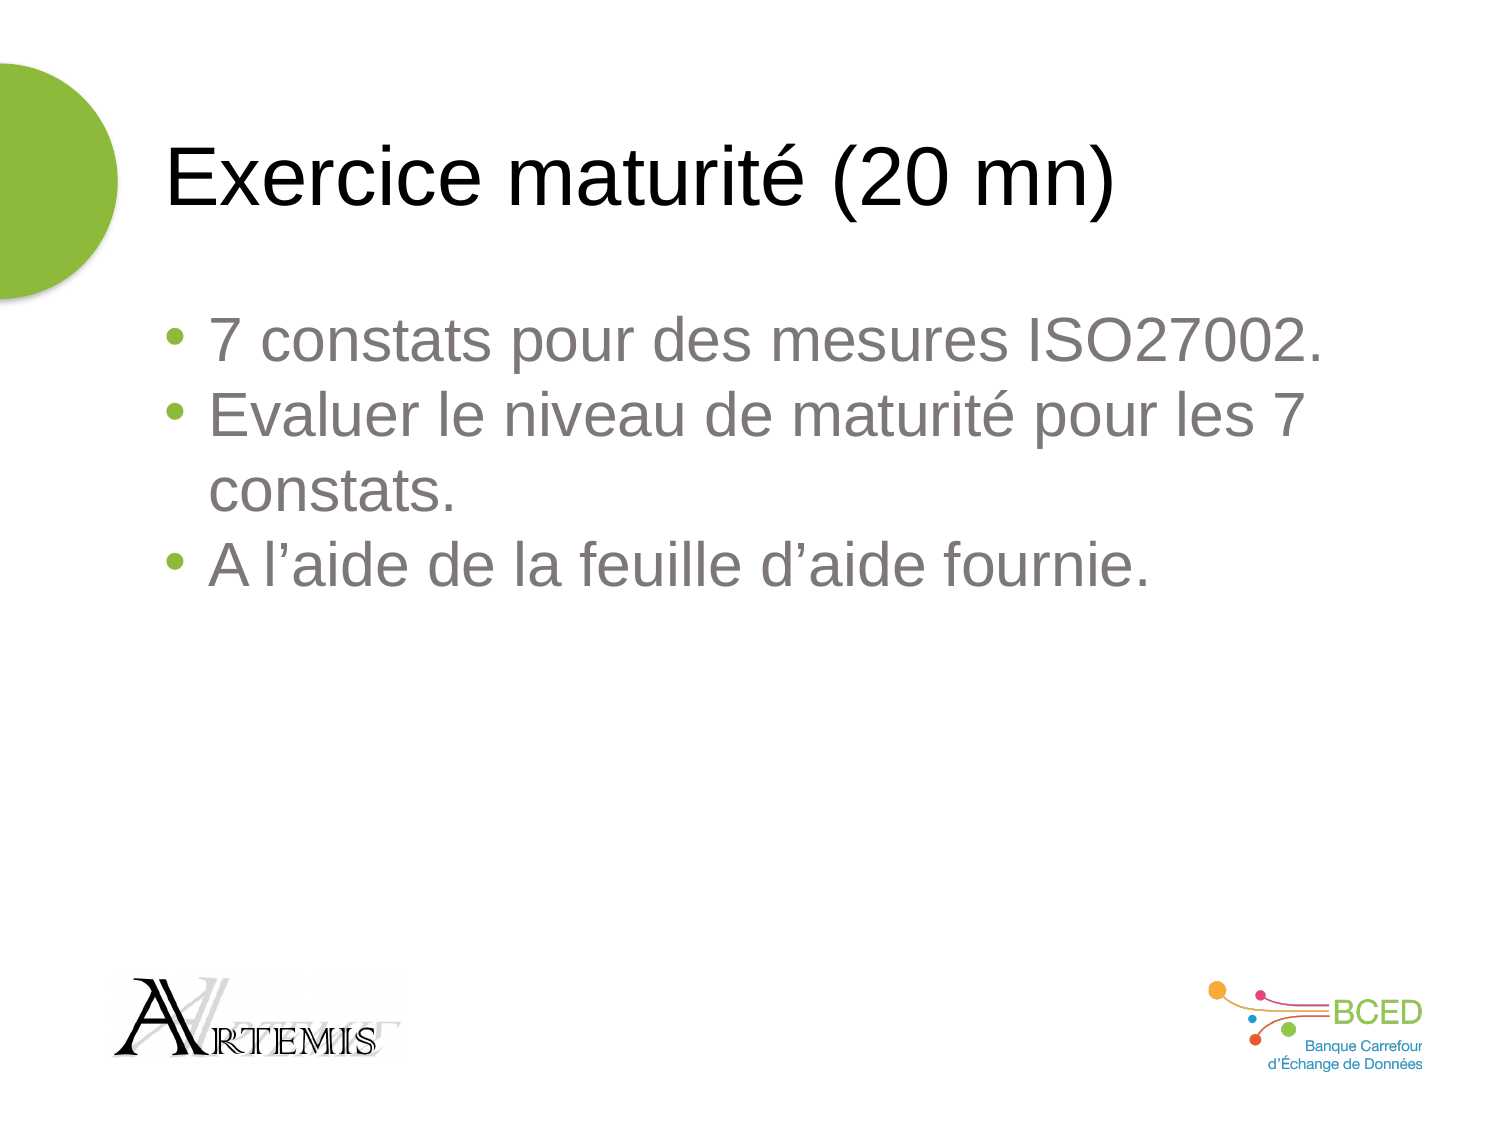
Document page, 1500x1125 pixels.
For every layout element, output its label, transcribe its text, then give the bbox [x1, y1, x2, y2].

title Exercice maturité (20 mn) [164, 63, 1425, 222]
list 7 constats pour des mesures ISO27002. Evaluer le niveau de maturité pour les 7 constats. A l’aide de la feuille d’aide fournie. [164, 298, 1425, 1005]
picture [108, 970, 406, 1064]
